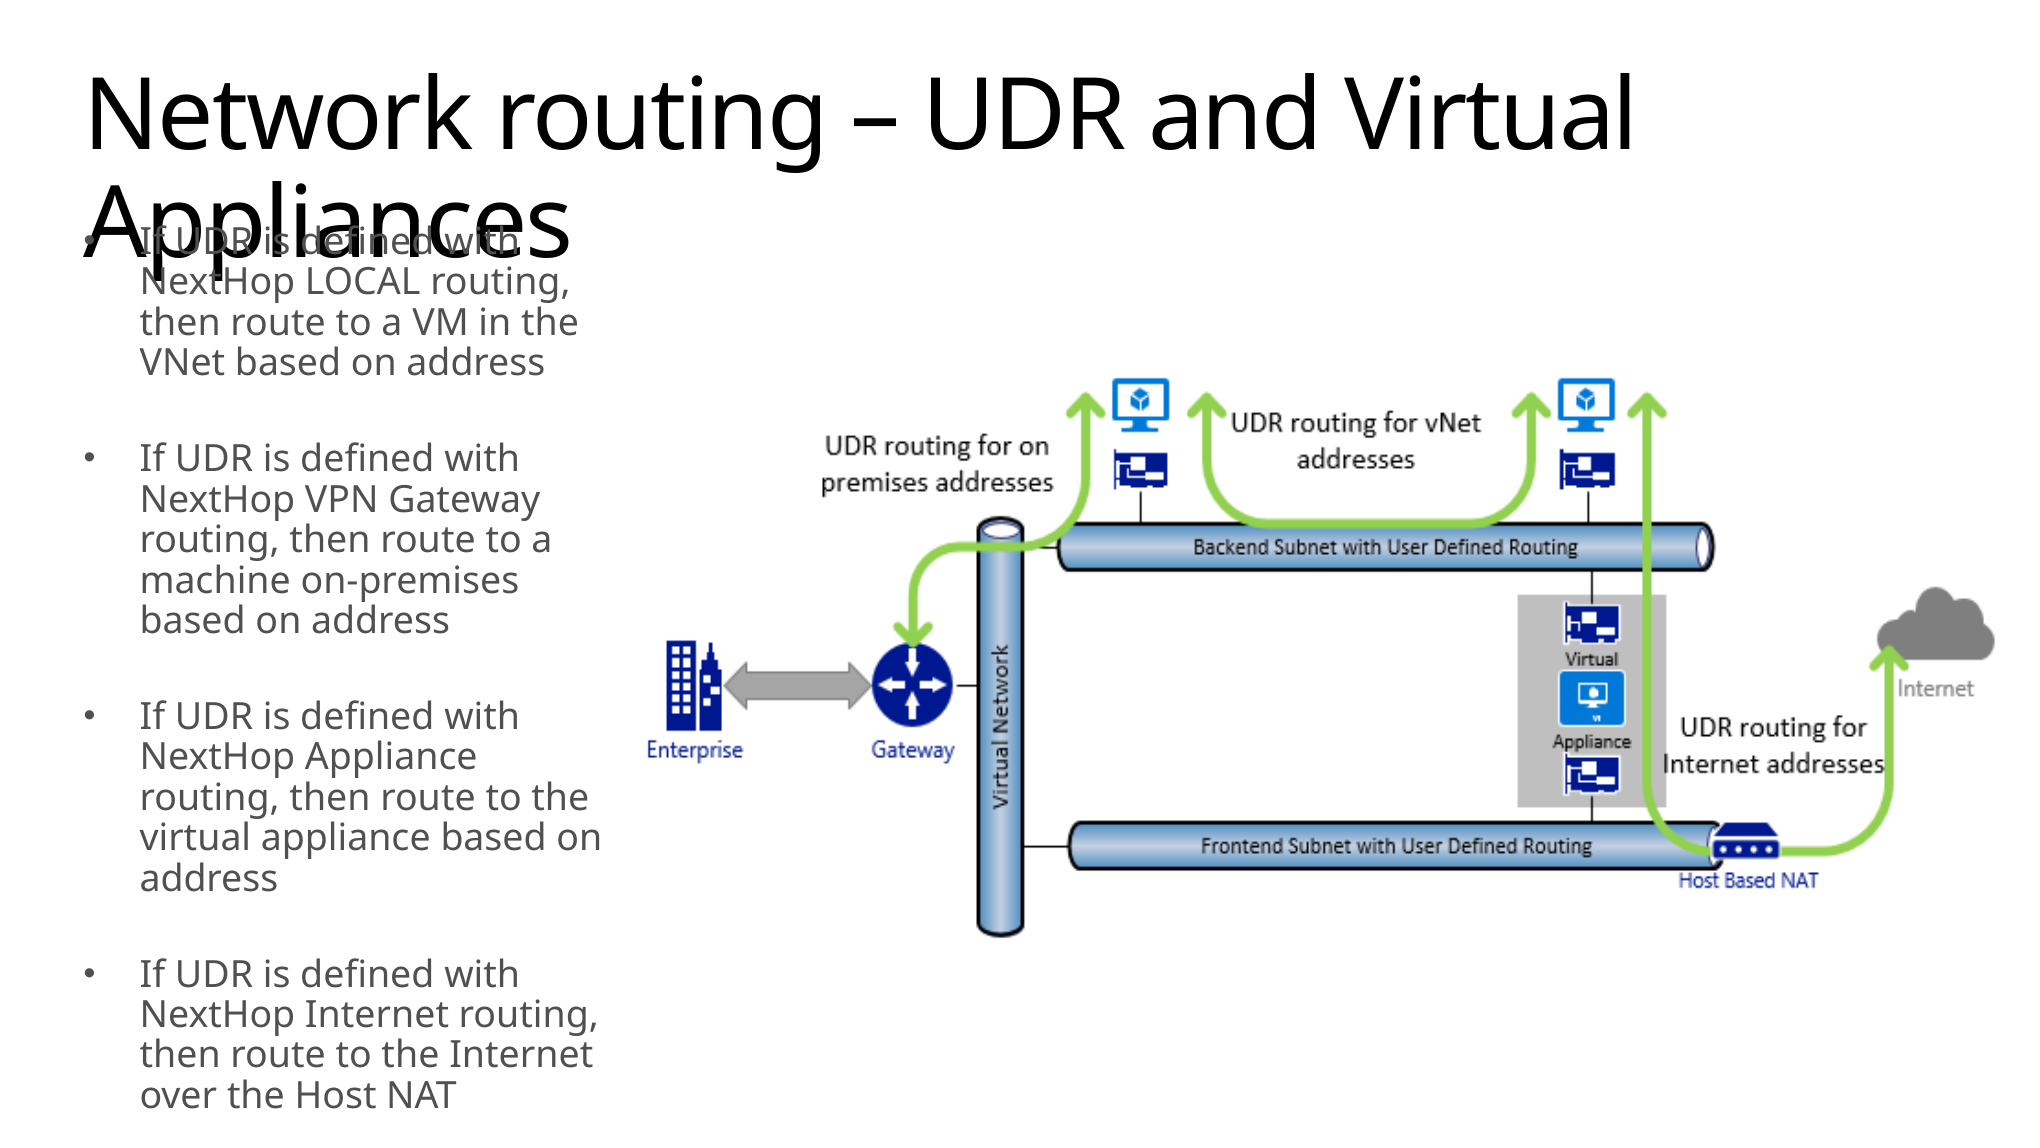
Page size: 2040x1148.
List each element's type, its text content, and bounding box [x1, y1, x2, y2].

title Network routing – UDR and Virtual Appliances [60, 48, 1980, 199]
picture [634, 327, 2039, 963]
text_box If UDR is defined with NextHop LOCAL routing, then route to a VM in the VNet based on address If UDR is defined with NextHop VPN Gateway routing, then route to a machine on-premises based on address If UDR is defined with NextHop Appliance routing, then route to the virtual appliance based on address If UDR is defined with NextHop Internet routing, then route to the Internet over the Host NAT [59, 207, 635, 1148]
